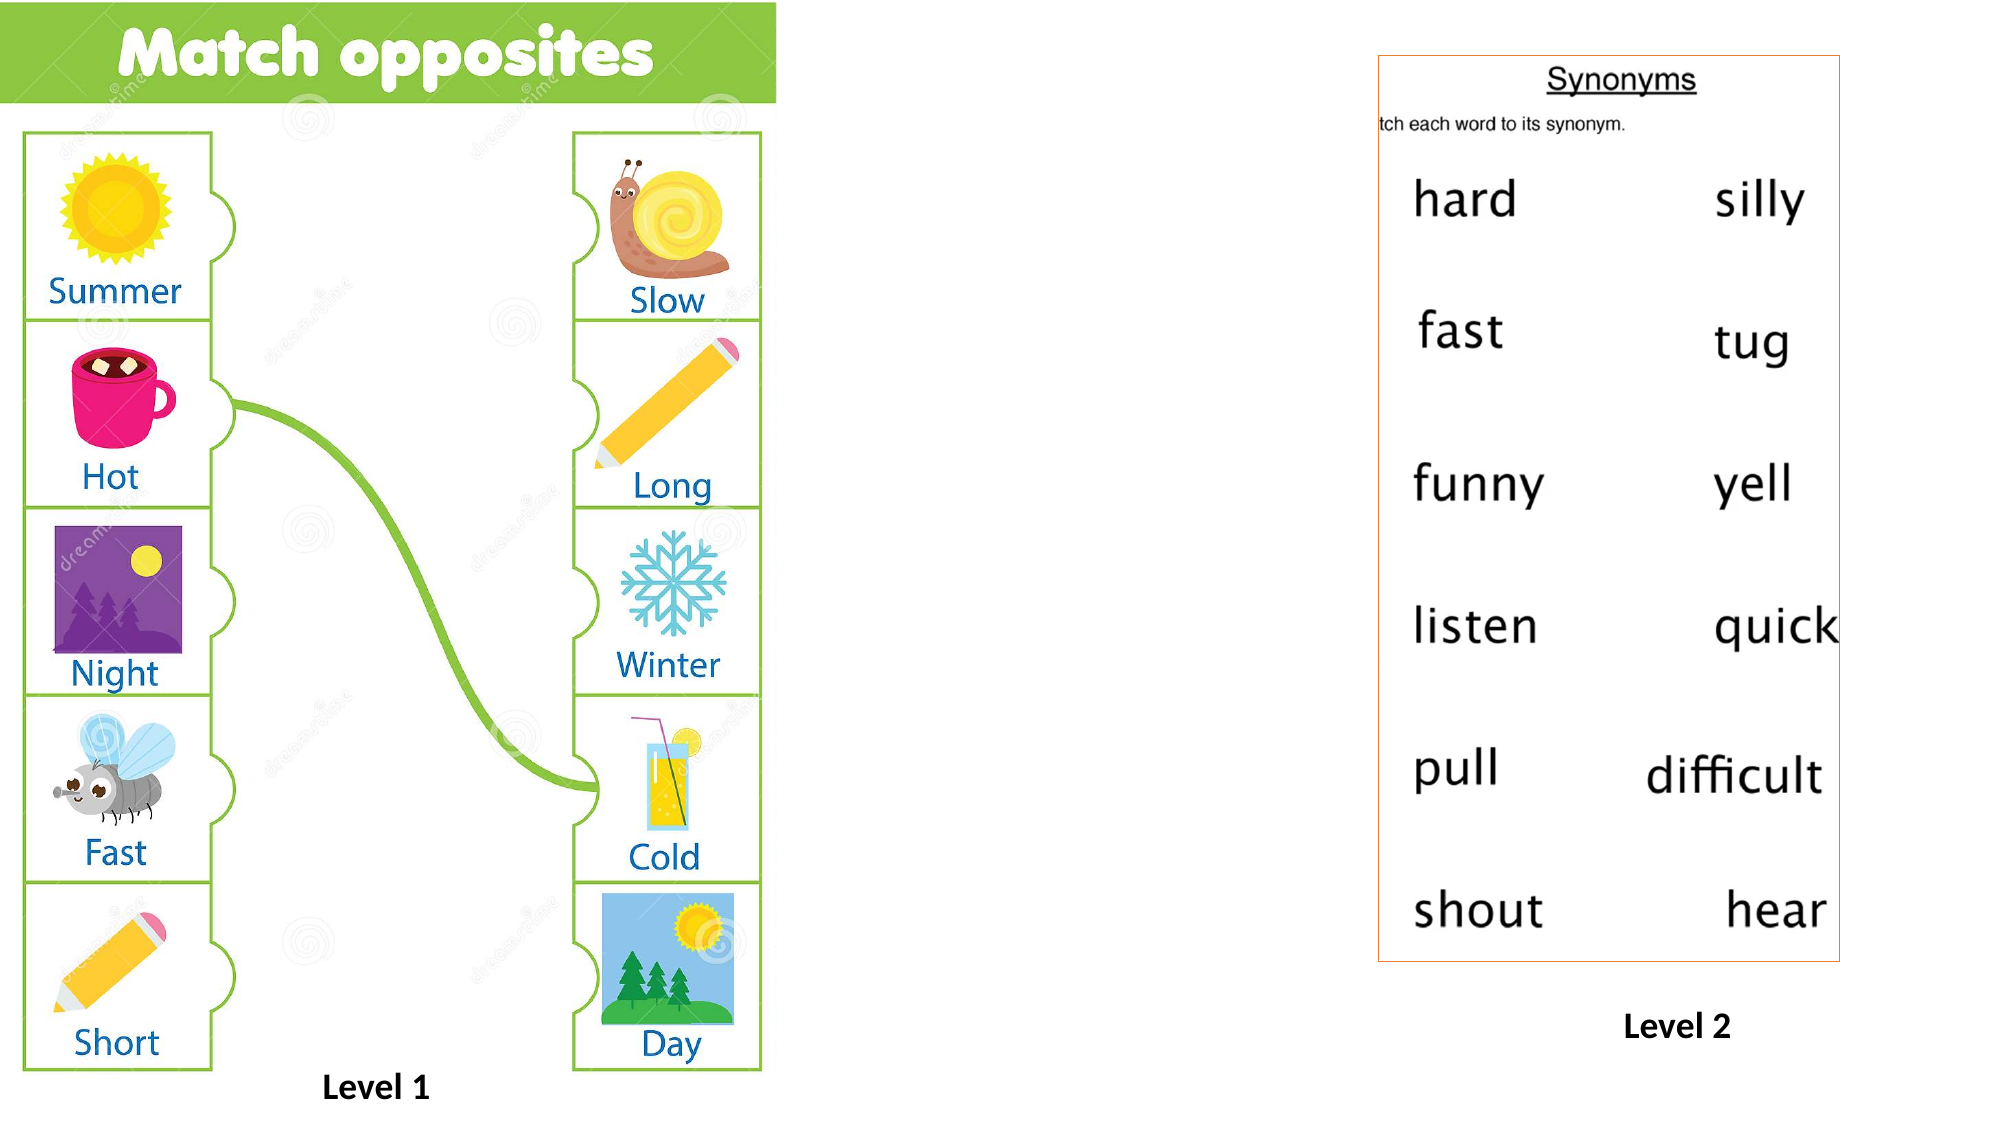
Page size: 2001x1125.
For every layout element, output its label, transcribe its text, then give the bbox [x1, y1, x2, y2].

text_box Level 2 [1609, 994, 1747, 1054]
text_box Level 1 [307, 1076, 446, 1115]
picture [0, 0, 777, 1076]
picture [1378, 55, 1840, 962]
